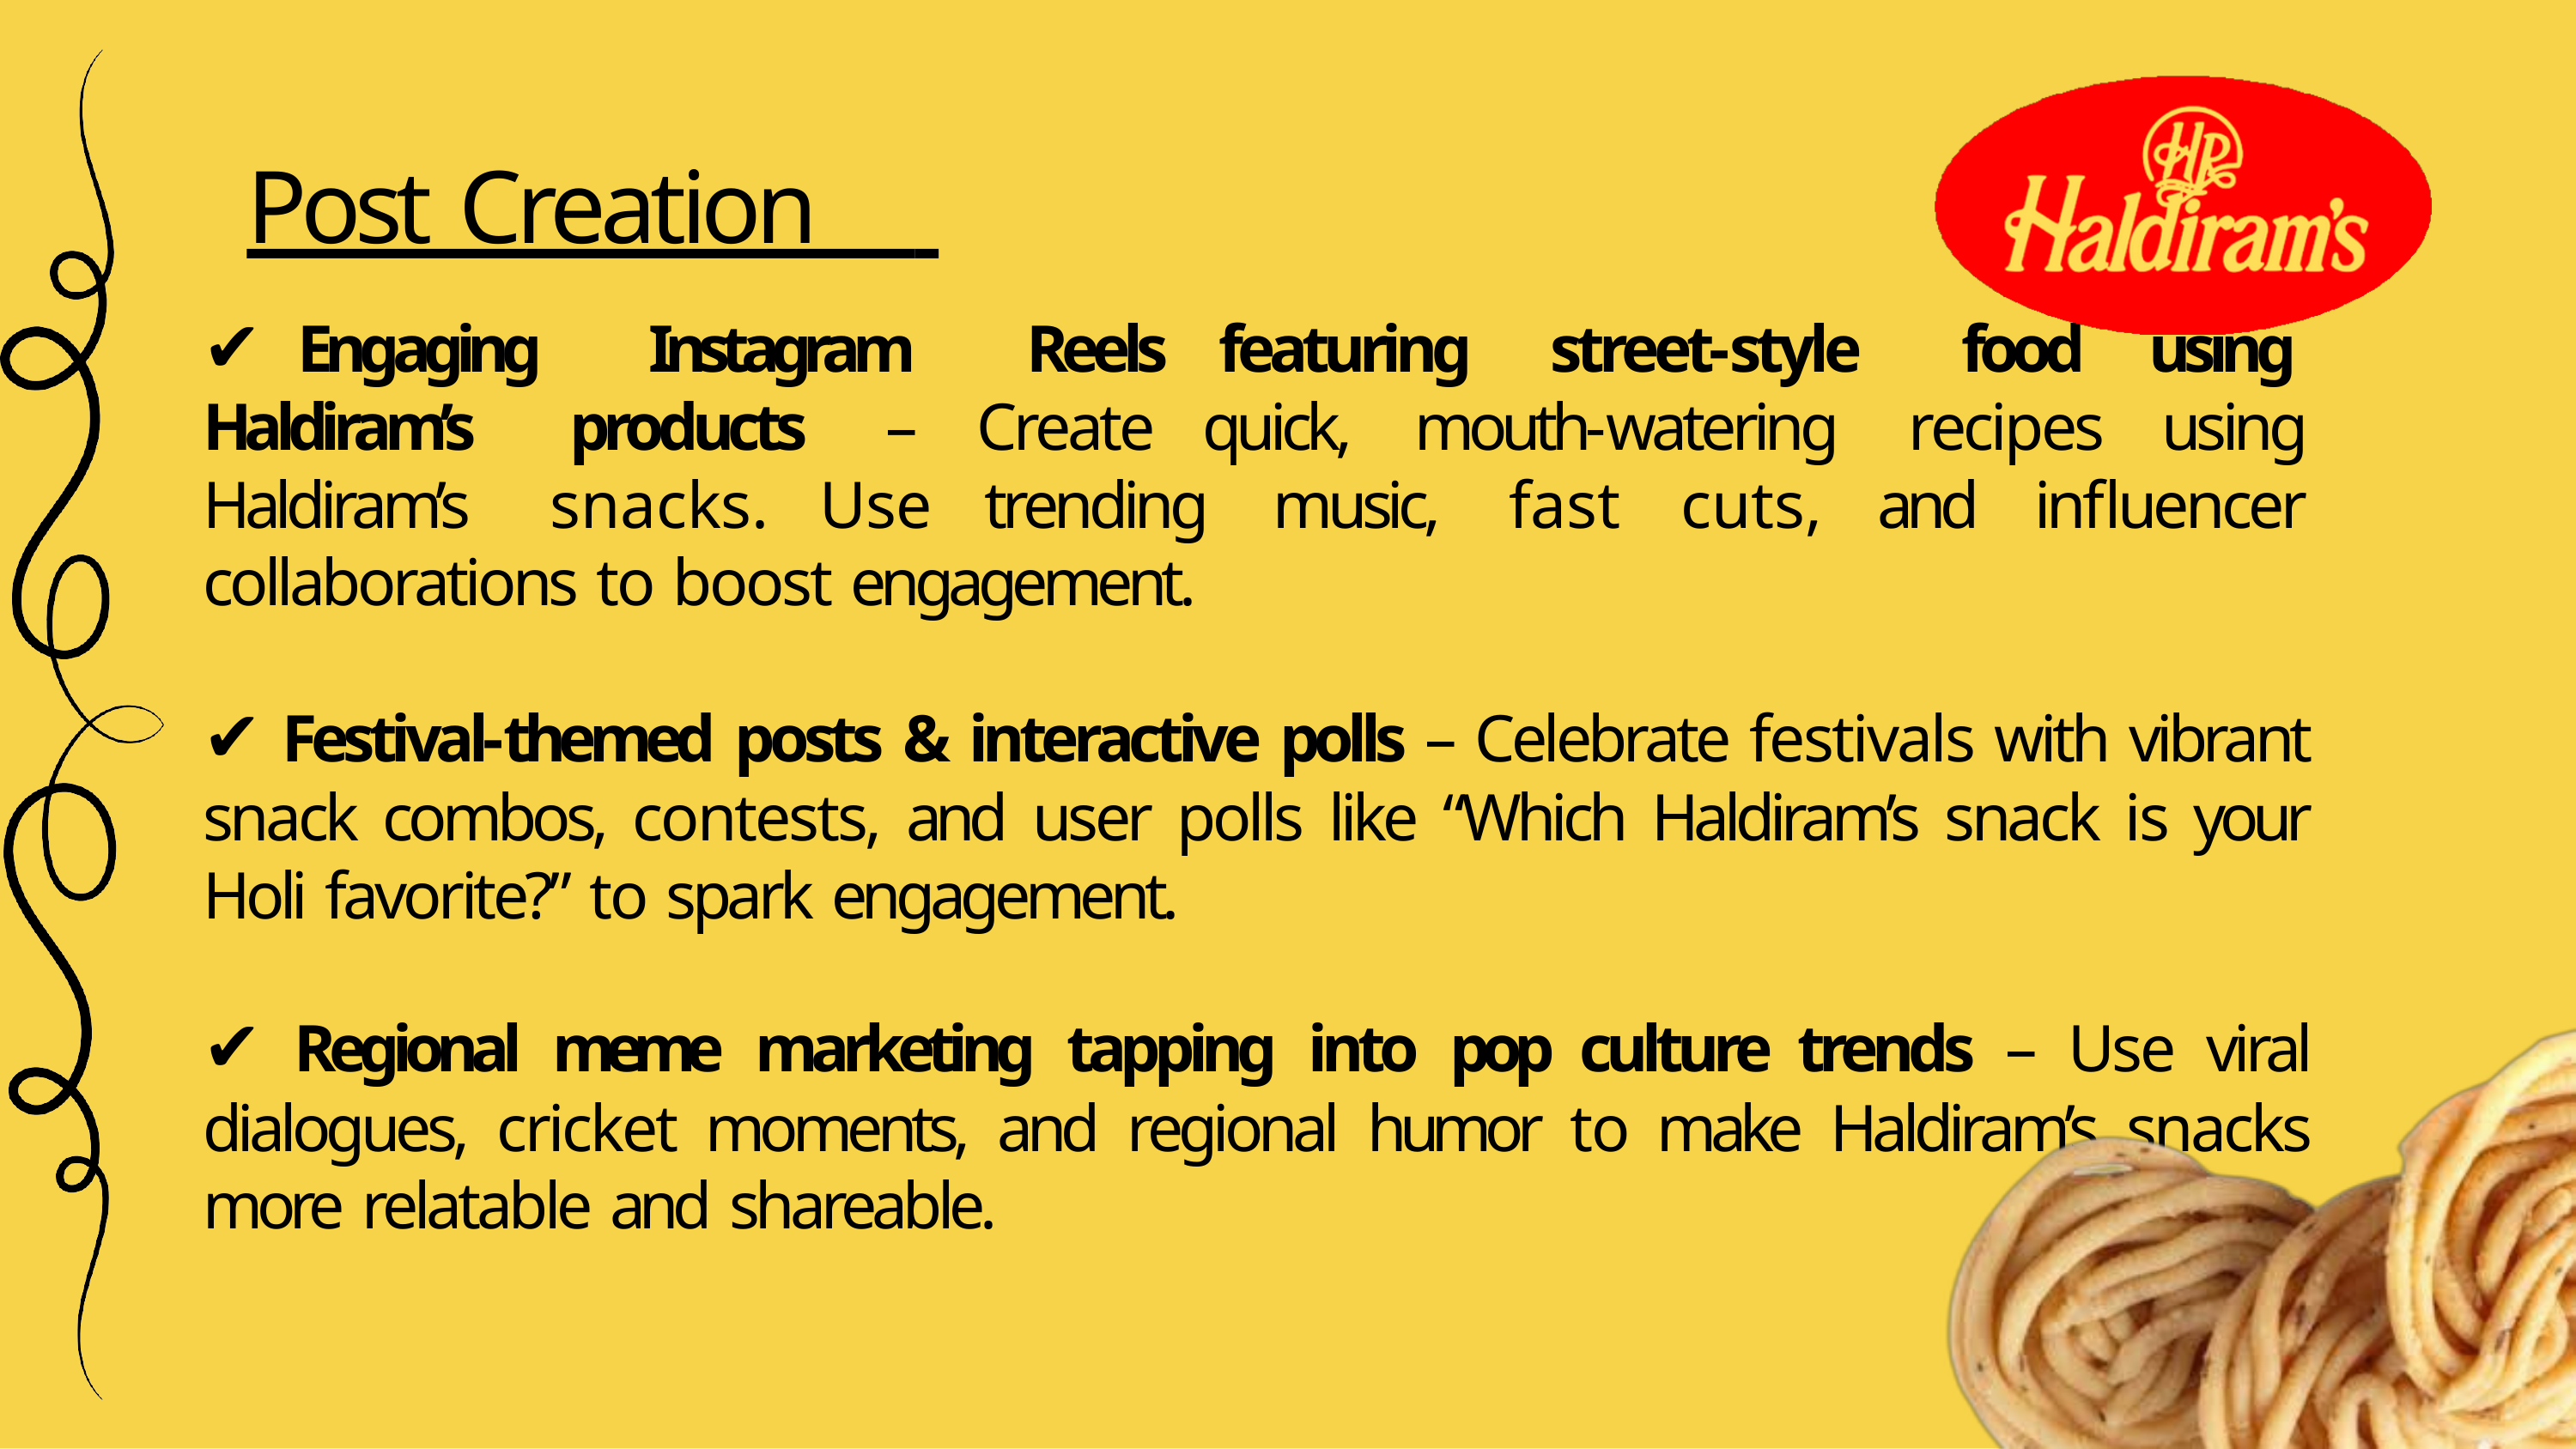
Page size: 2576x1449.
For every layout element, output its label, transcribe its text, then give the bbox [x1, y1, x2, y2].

text_box [914, 248, 939, 258]
text_box using using [2147, 342, 2314, 384]
picture [0, 49, 164, 1400]
text_box street-style [1548, 306, 1911, 384]
title Post Creation [169, 141, 1896, 385]
text_box featuring [1217, 306, 1500, 384]
text_box Haldiram’s products – Haldiram’s snacks. Use trending music, fast cuts, and influencer [201, 384, 2314, 539]
text_box Reels Create [962, 306, 1170, 384]
text_box food [1959, 342, 2099, 384]
picture [1933, 74, 2432, 335]
picture [1933, 997, 2576, 1449]
text_box ✔ Engaging Instagram [201, 299, 954, 384]
text_box collaborations to boost engagement. ✔ Festival-themed posts & interactive polls – Celebrate festivals with vibrant snack combos, contests, and user polls like “Which Haldiram’s snack is your Holi favorite?” to spark engagement. ✔ Regional meme marketing tapping into pop culture trends – Use viral dialogues, cricket moments, and regional humor to make Haldiram’s snacks more relatable and shareable. [201, 539, 2314, 1242]
